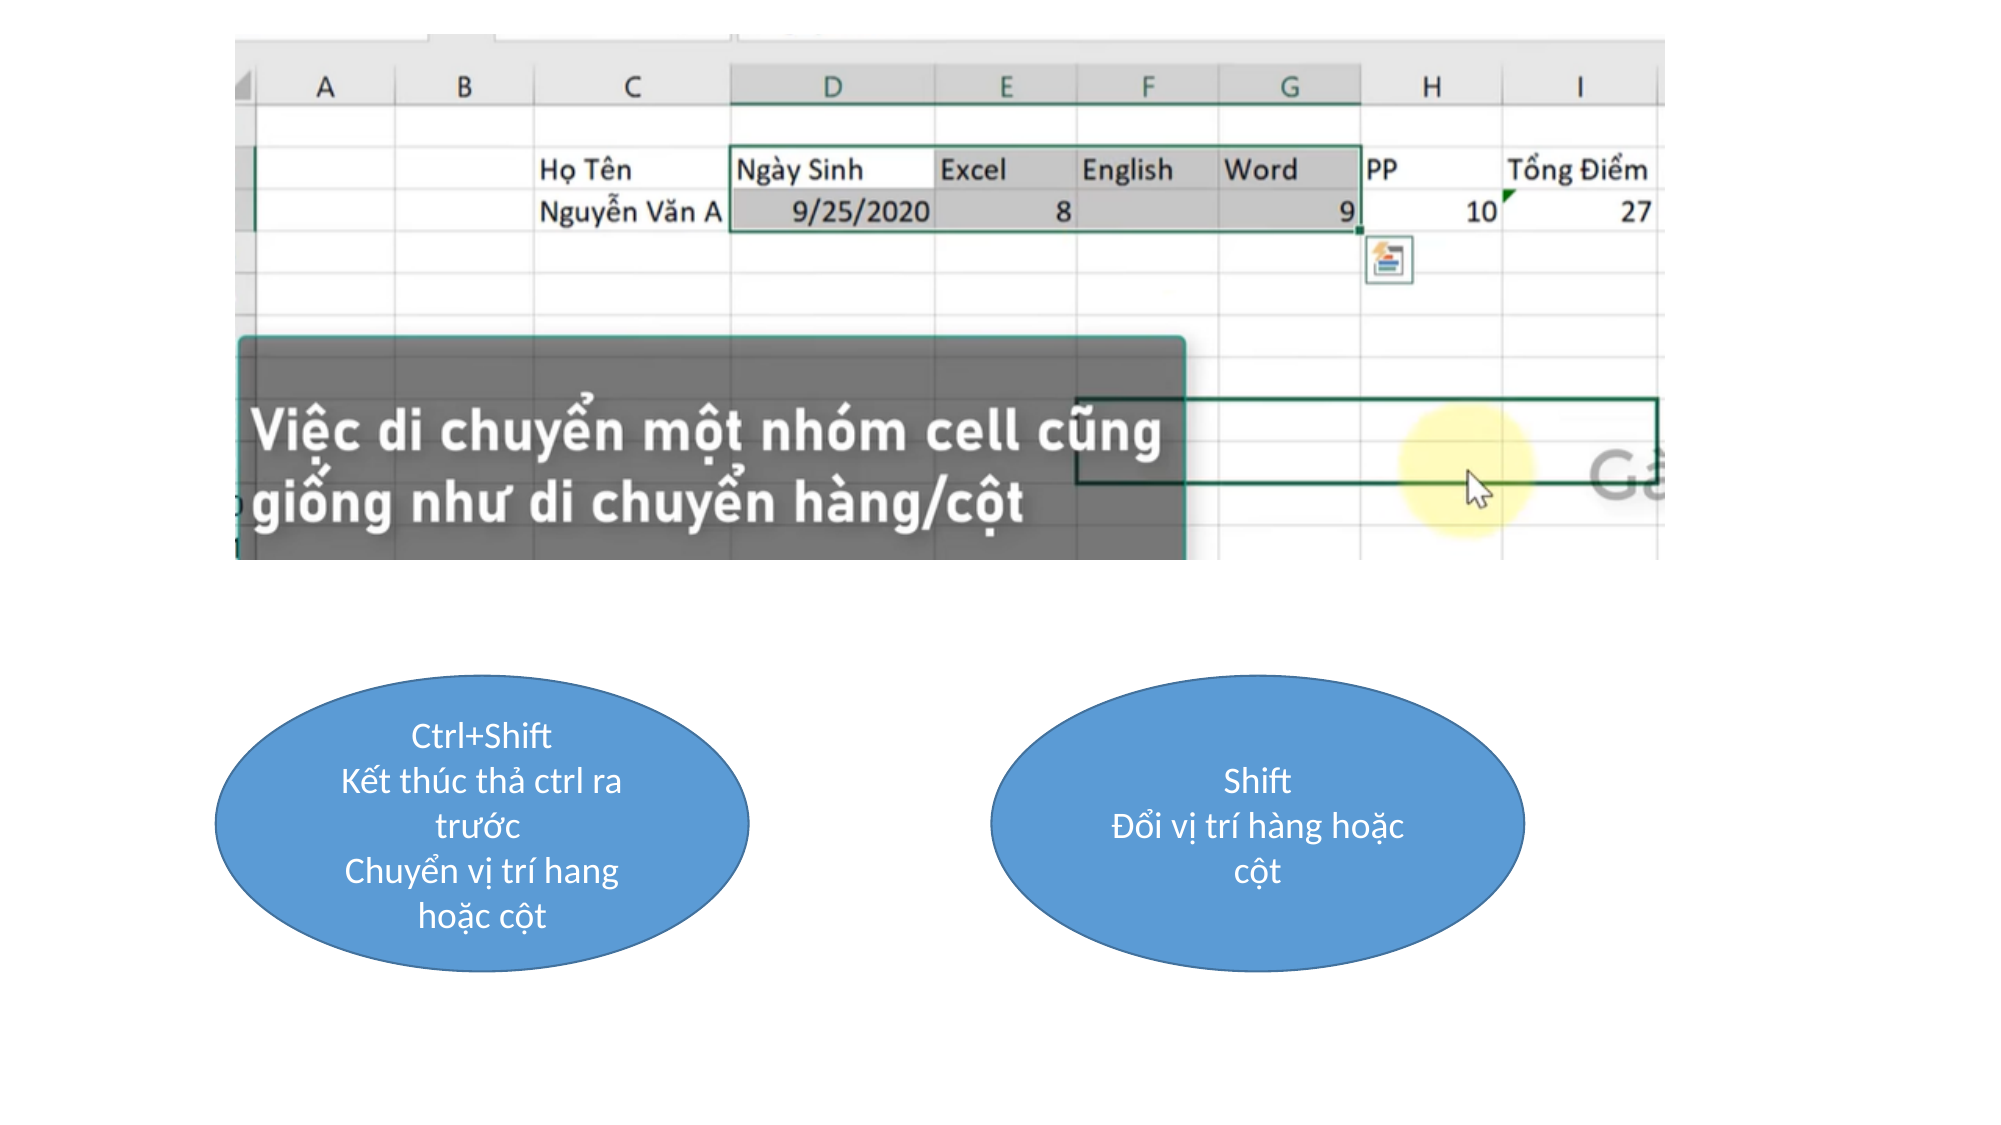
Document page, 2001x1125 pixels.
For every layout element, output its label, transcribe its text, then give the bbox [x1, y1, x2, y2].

text_box Ctrl+Shift Kết thúc thả ctrl ra trước Chuyển vị trí hang hoặc cột [214, 674, 750, 973]
text_box Shift Đổi vị trí hàng hoặc cột [990, 674, 1526, 973]
picture [235, 34, 1665, 560]
